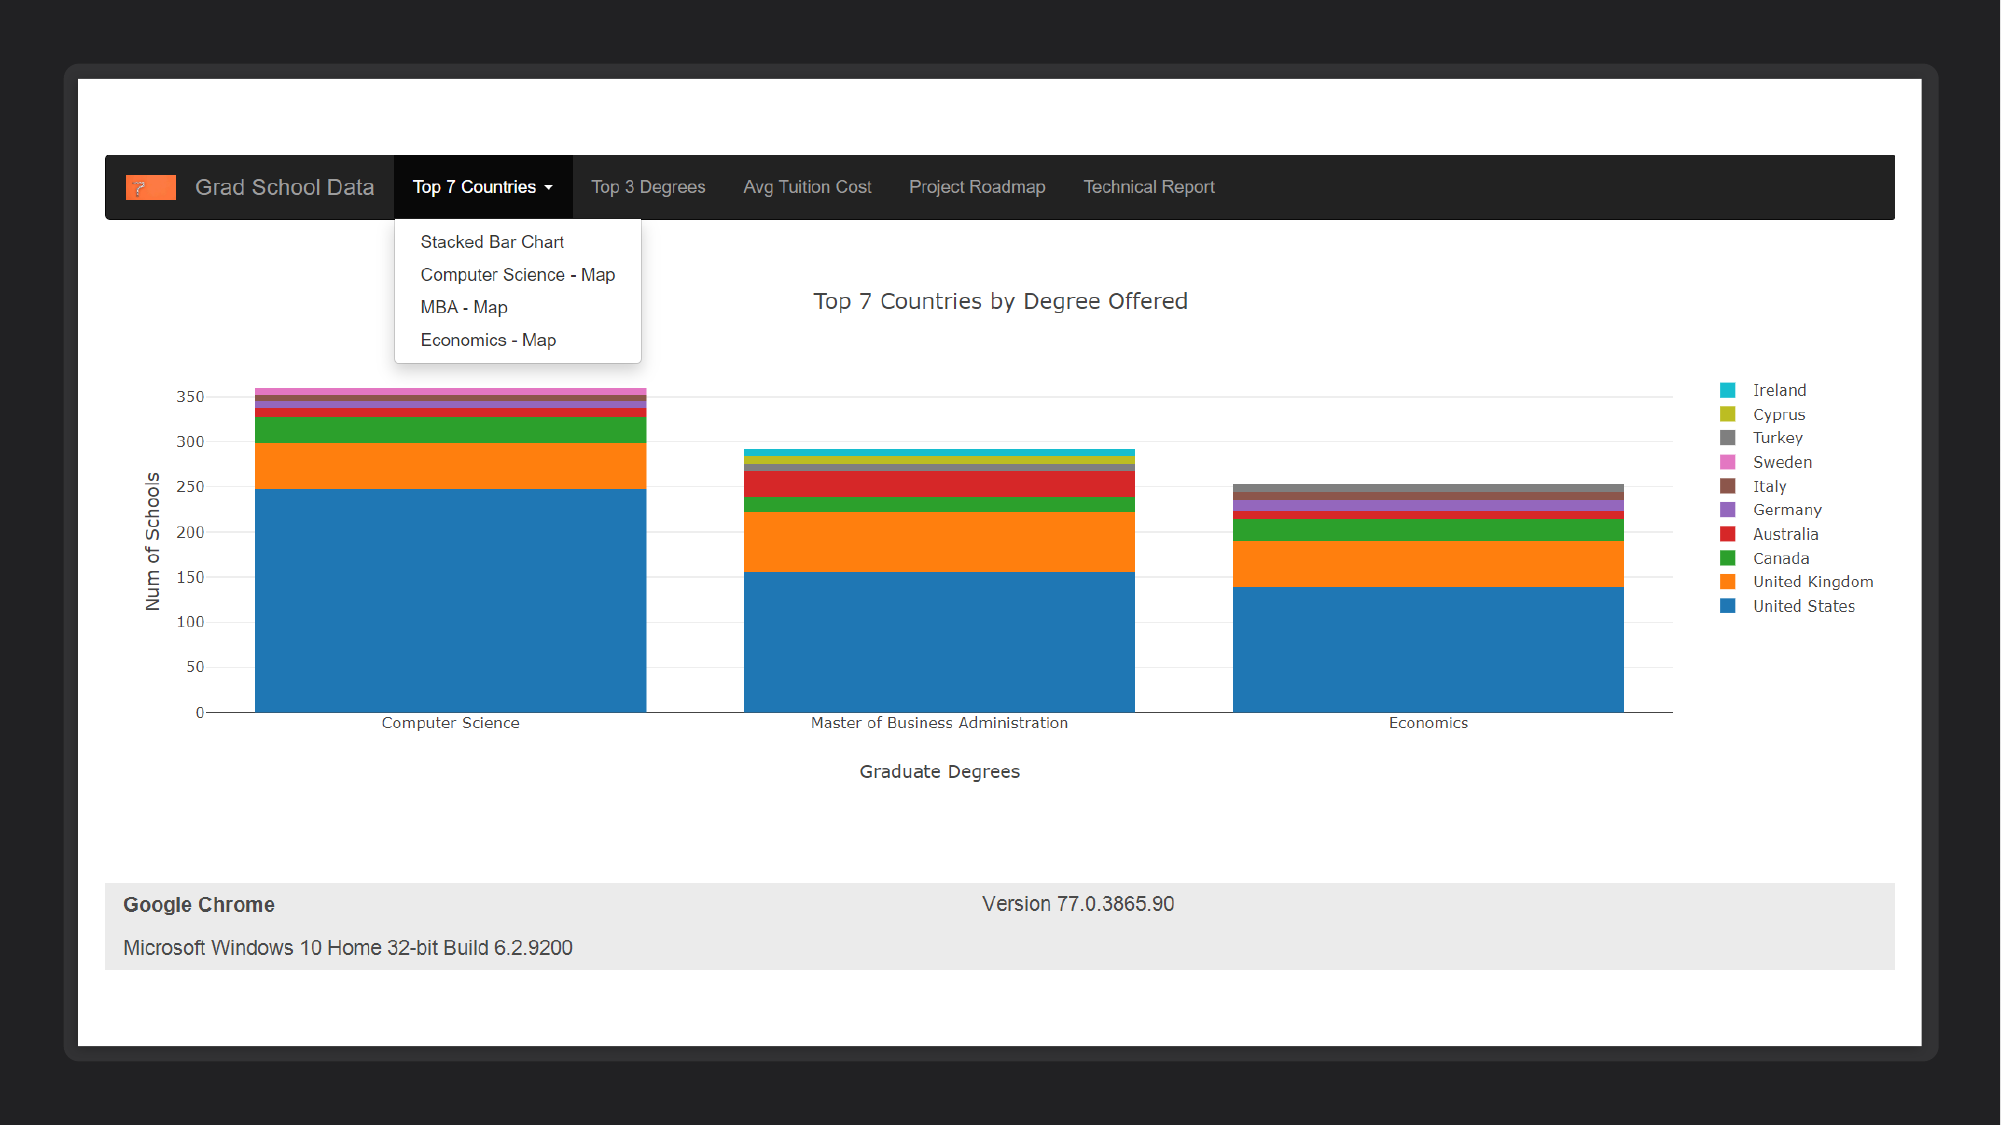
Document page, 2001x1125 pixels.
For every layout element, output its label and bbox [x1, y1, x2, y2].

picture [105, 155, 1895, 970]
text_box [78, 78, 1924, 1047]
text_box [0, 0, 2000, 1125]
